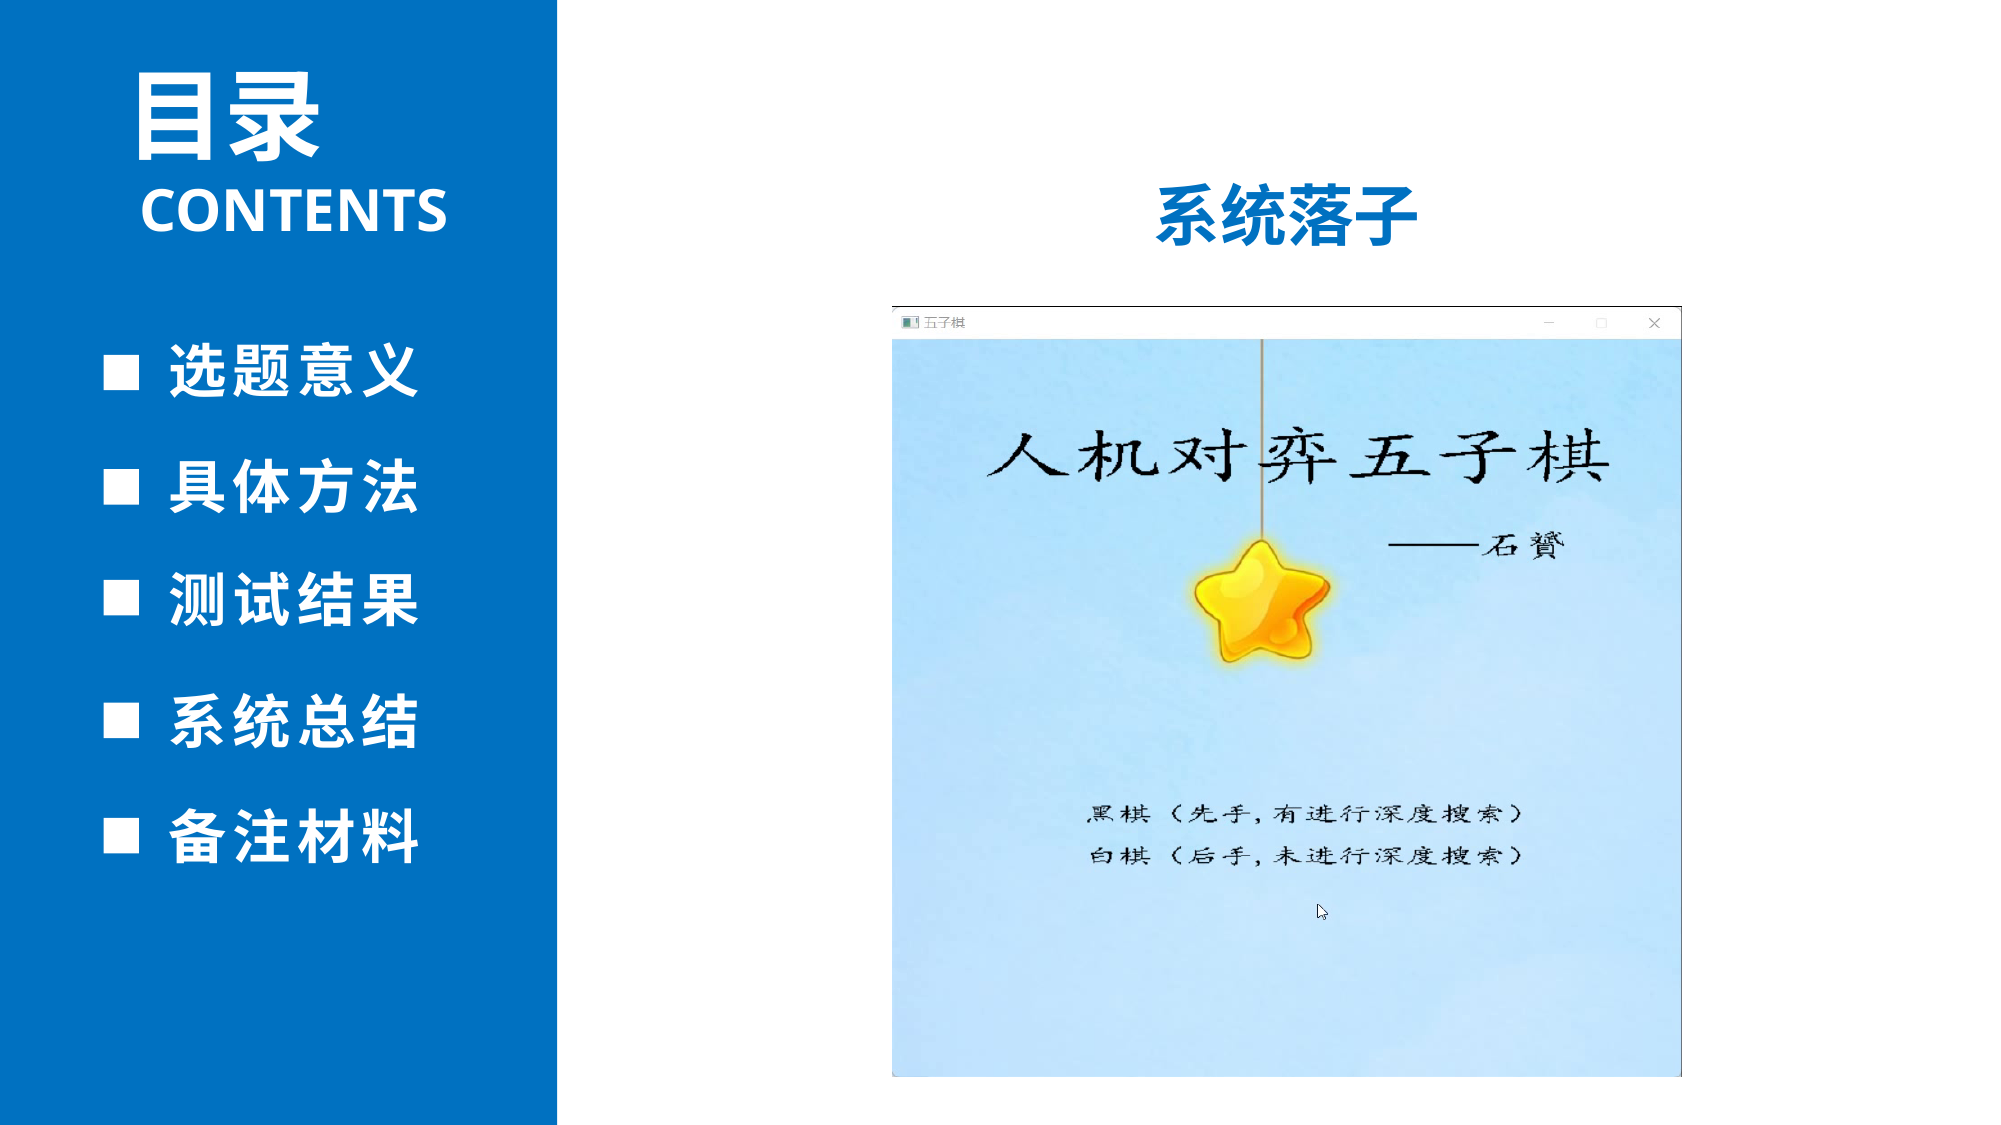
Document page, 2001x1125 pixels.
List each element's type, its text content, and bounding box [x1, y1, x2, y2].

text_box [103, 443, 443, 529]
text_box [72, 45, 485, 252]
text_box 系统落子 [914, 166, 1659, 261]
text_box [0, 0, 558, 1125]
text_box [891, 305, 1683, 1078]
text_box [103, 792, 443, 879]
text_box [103, 555, 443, 641]
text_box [103, 326, 443, 413]
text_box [103, 677, 443, 764]
